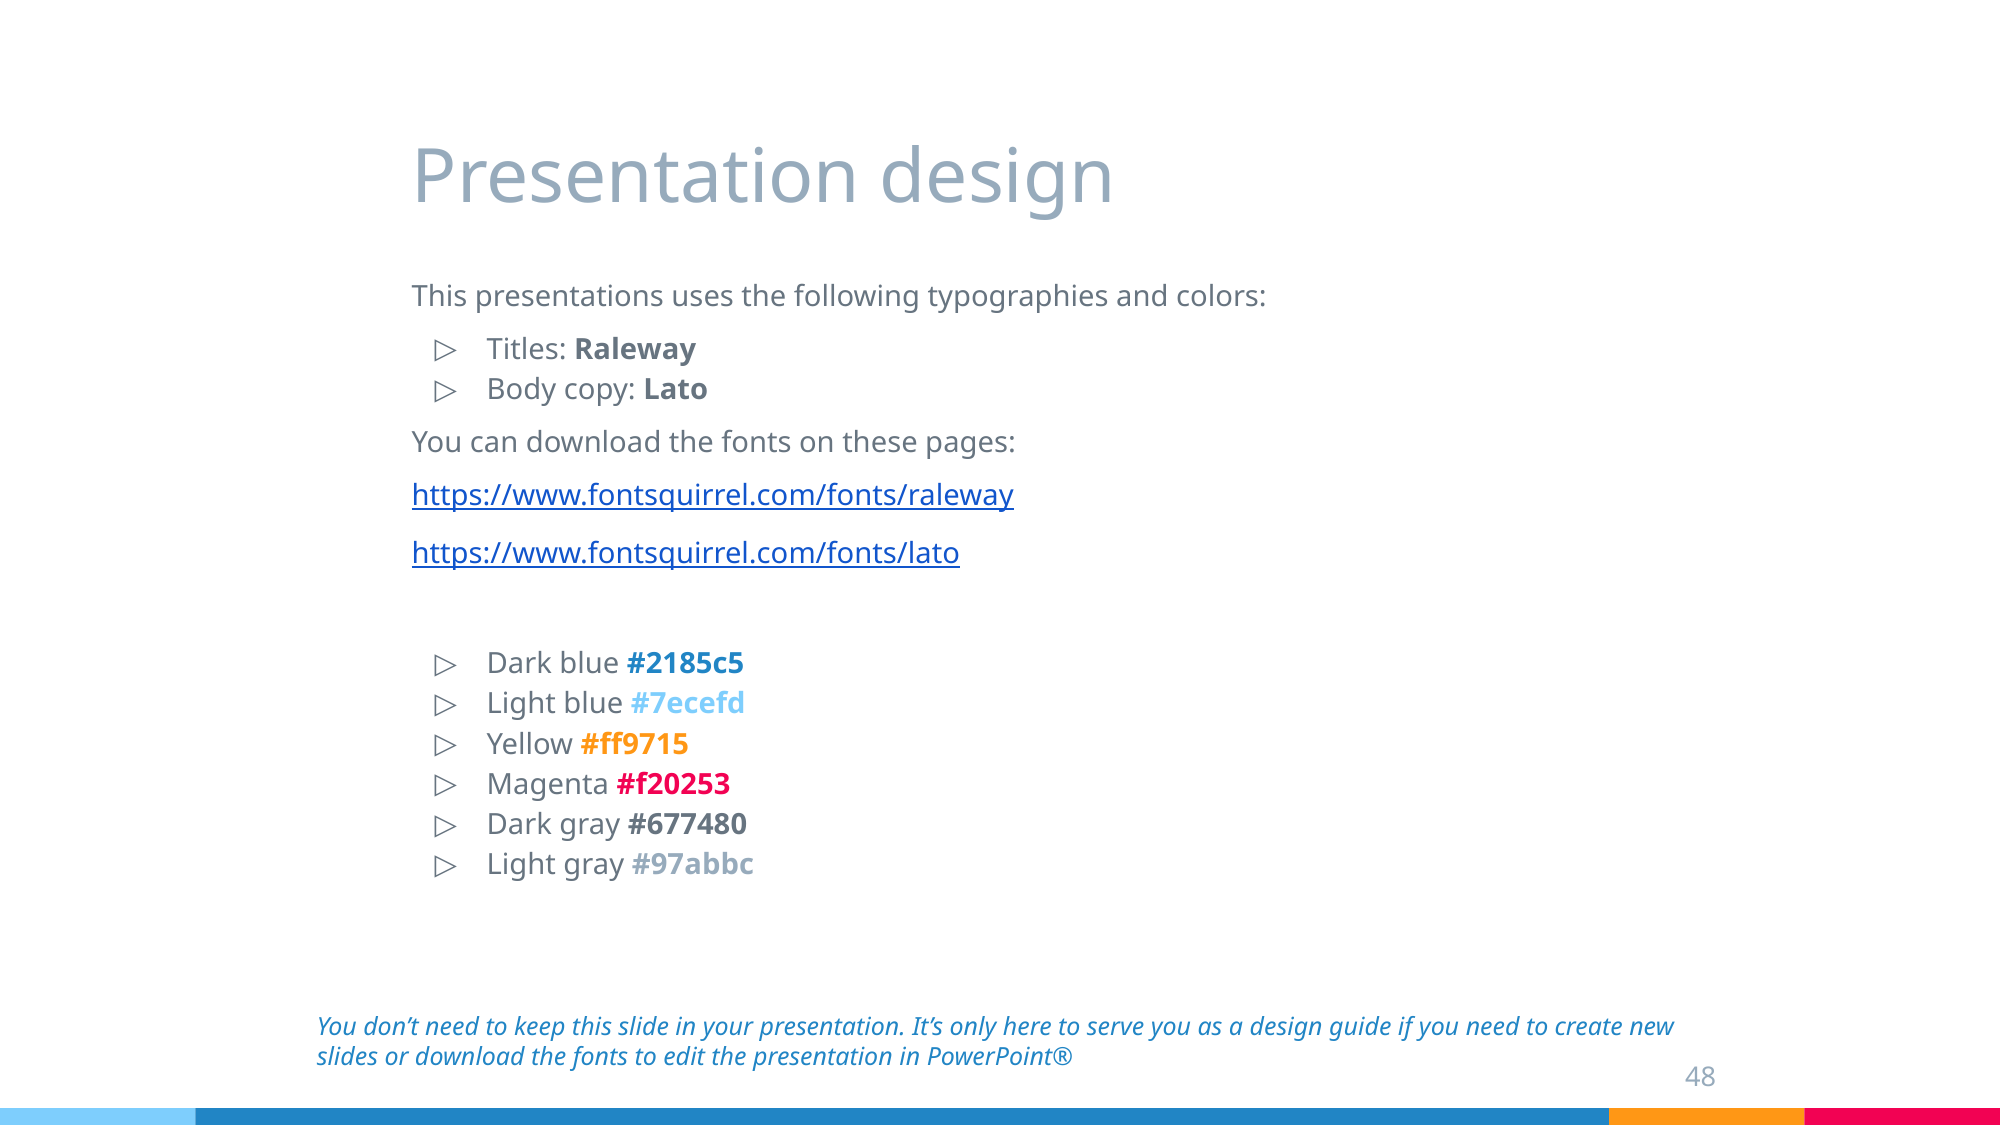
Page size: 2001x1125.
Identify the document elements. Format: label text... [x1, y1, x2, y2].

slide_number 48 [1701, 1043, 1732, 1113]
list This presentations uses the following typographies and colors: Titles: Raleway Body copy: Lato You can download the fonts on these pages: https://www.fontsquirrel.com/fonts/raleway https://www.fontsquirrel.com/fonts/lato Dark blue #2185c5 Light blue #7ecefd Yellow #ff9715 Magenta #f20253 Dark gray #677480 Light gray #97abbc [396, 262, 1457, 945]
title Presentation design [396, 45, 1457, 233]
text_box You don’t need to keep this slide in your presentation. It’s only here to serve you as a design guide if you need to create new slides or download the fonts to edit the presentation in PowerPoint® [301, 995, 1701, 1114]
